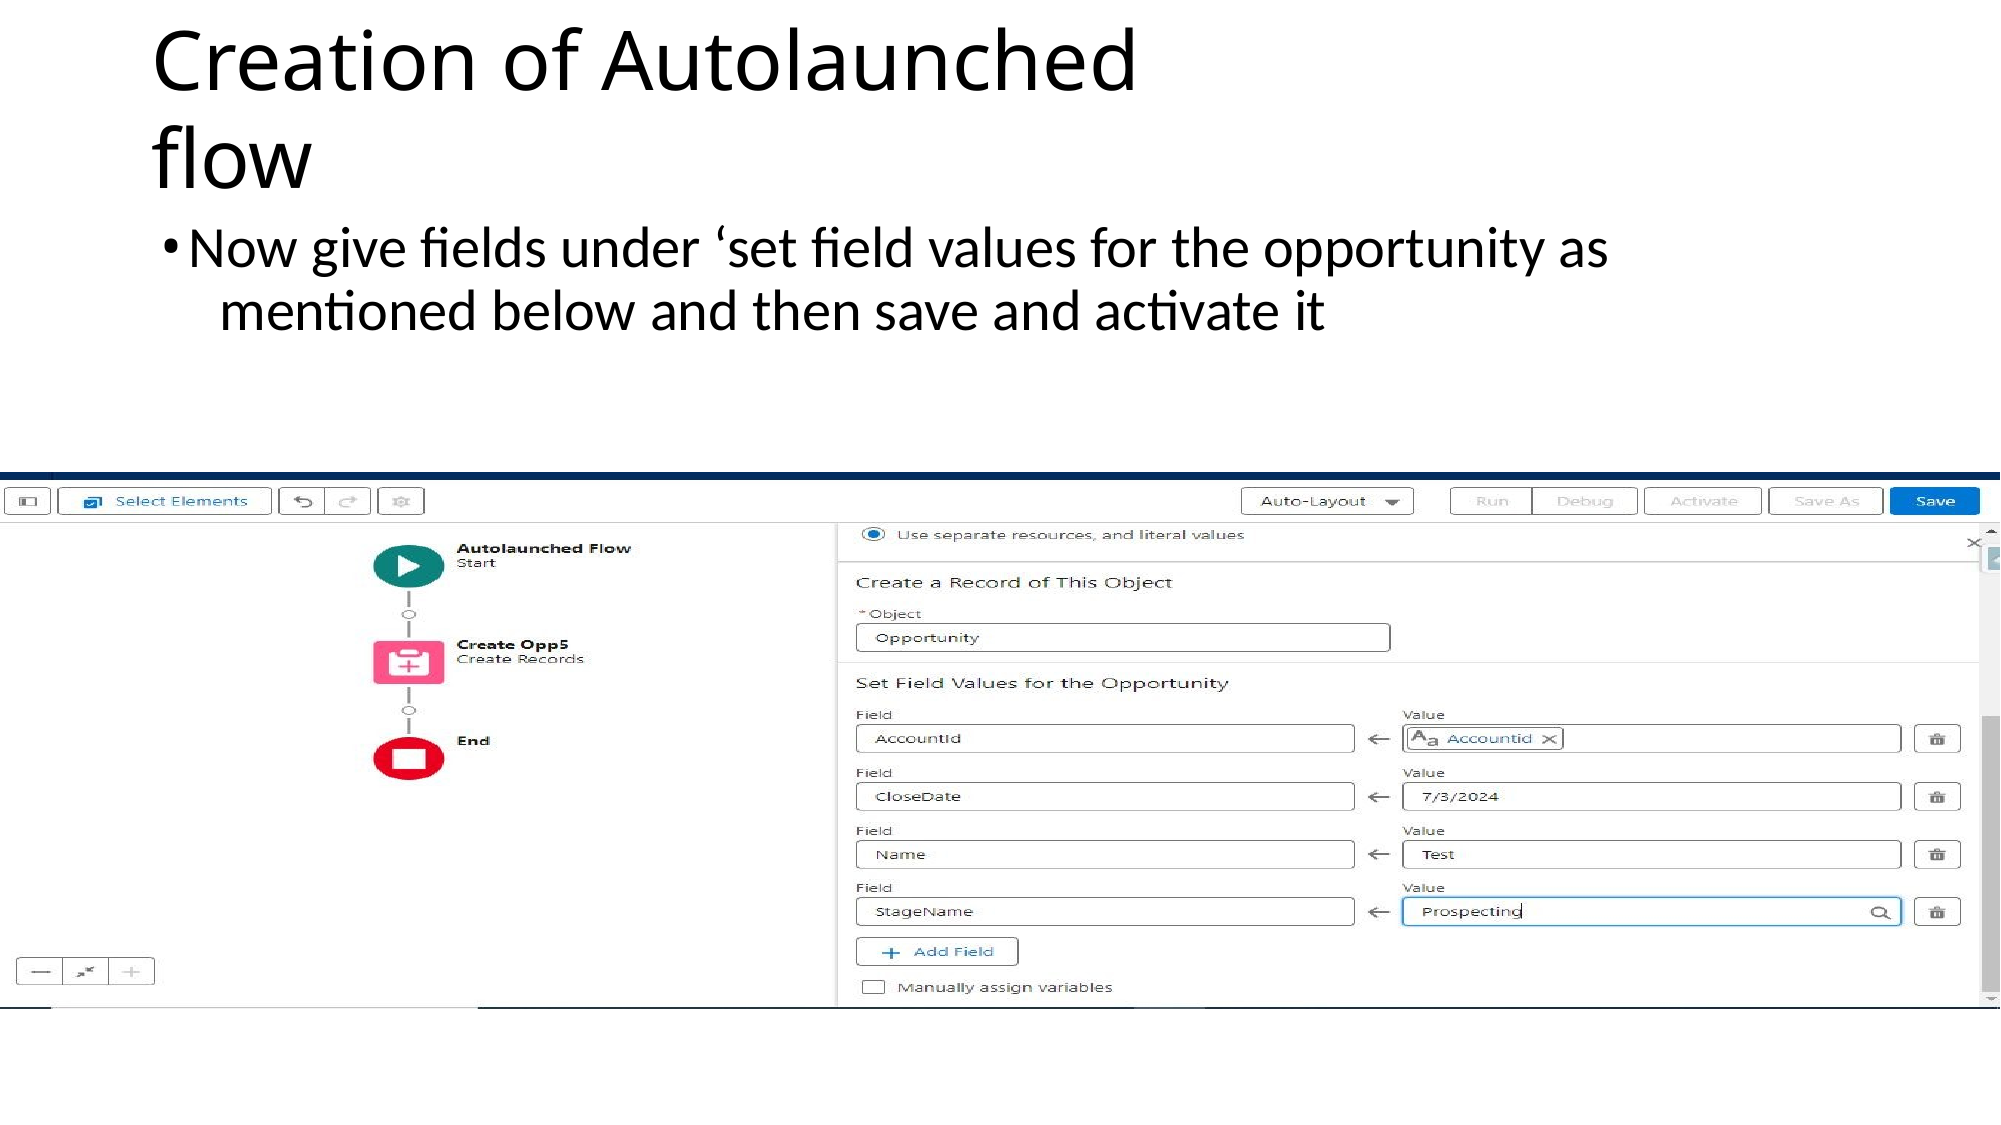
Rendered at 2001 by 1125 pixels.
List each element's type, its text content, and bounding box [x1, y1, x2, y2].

text_box Now give fields under ‘set field values for the opportunity as mentioned below and then save and activate it [158, 206, 1615, 343]
title Creation of Autolaunched flow [149, 5, 1178, 206]
picture [0, 472, 2000, 1009]
